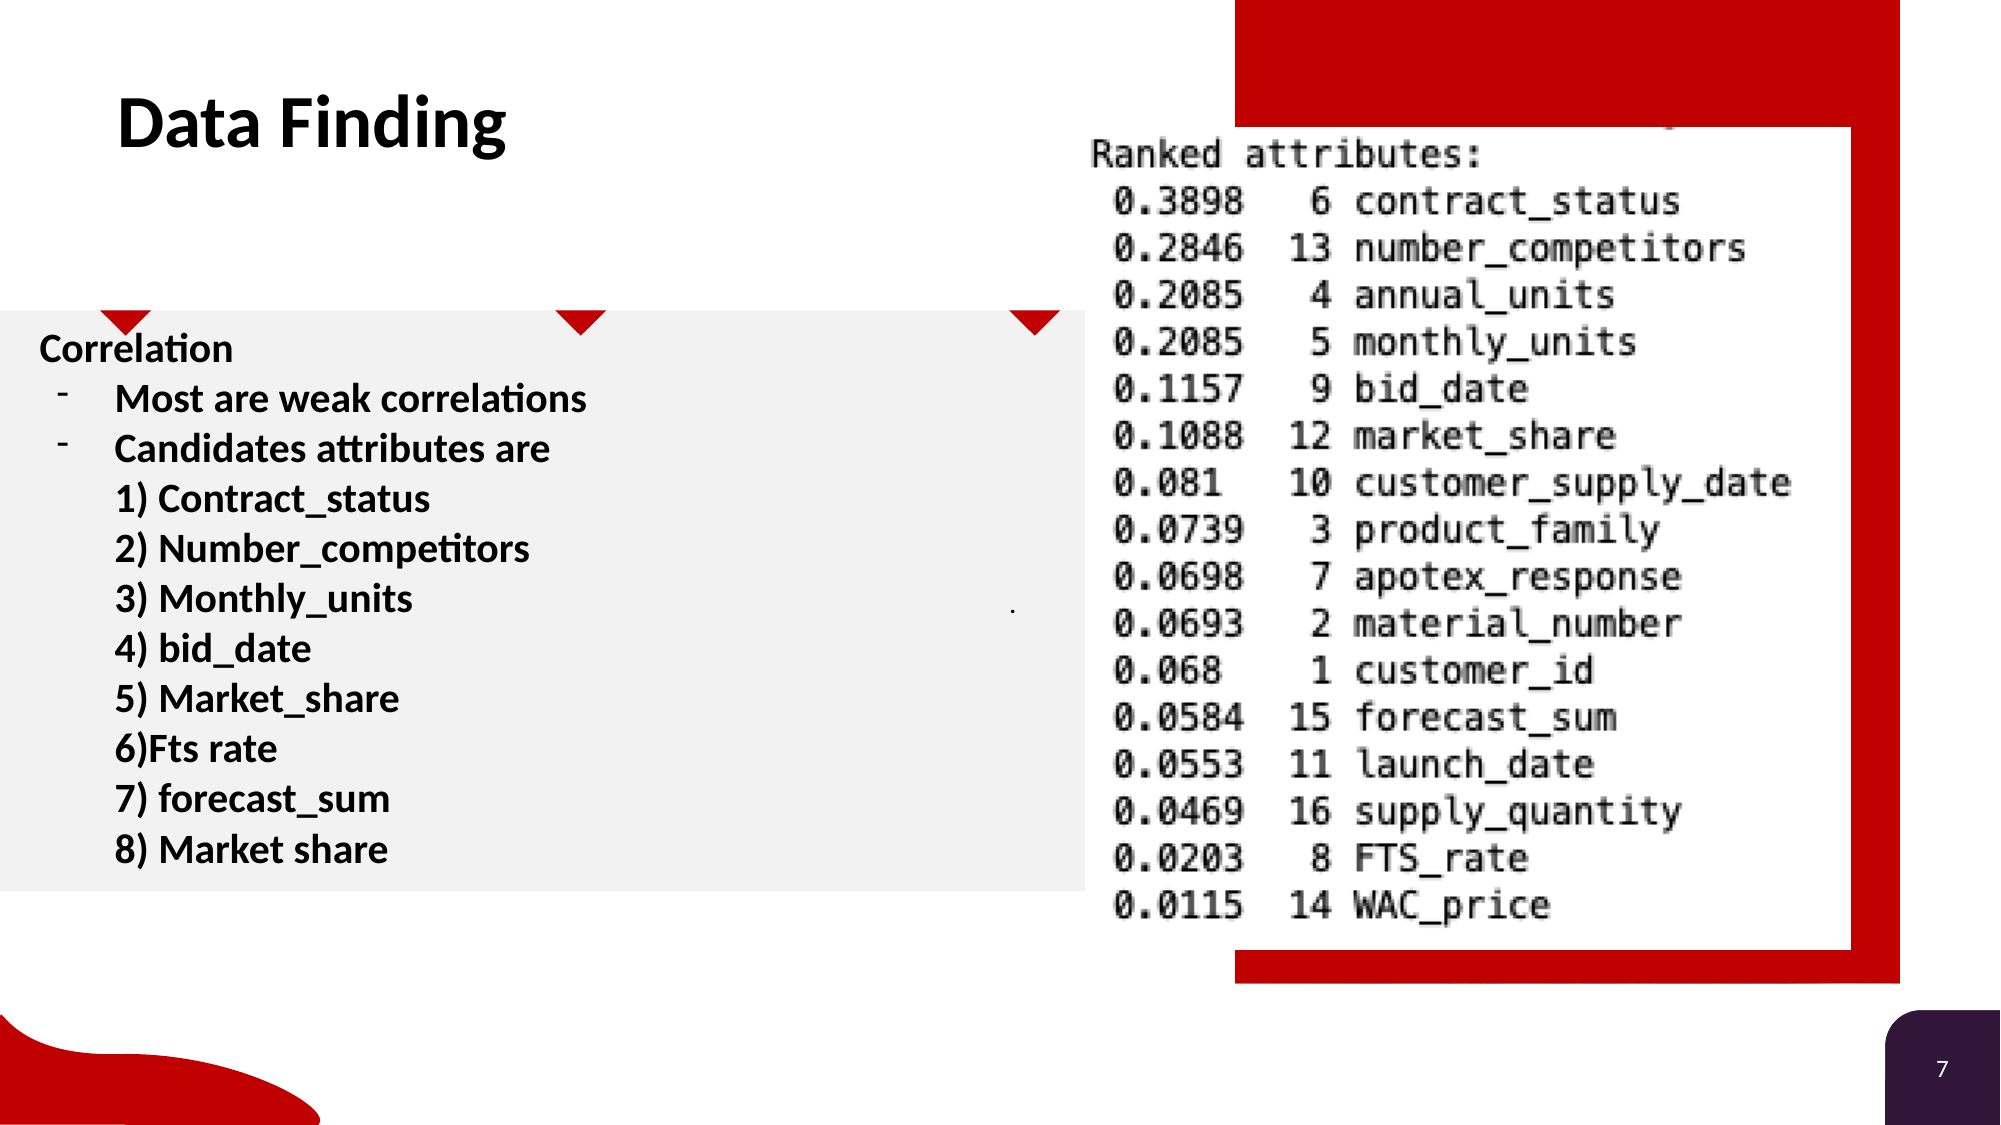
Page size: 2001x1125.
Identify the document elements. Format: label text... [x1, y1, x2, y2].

text_box [99, 310, 152, 336]
text_box [555, 310, 607, 336]
text_box [0, 310, 1079, 892]
text_box [0, 1014, 321, 1125]
text_box [1009, 310, 1061, 336]
text_box [538, 363, 934, 415]
text_box . [1009, 549, 1079, 621]
text_box Correlation Most are weak correlations Candidates attributes are 1) Contract_status 2) Number_competitors 3) Monthly_units 4) bid_date 5) Market_share 6)Fts rate 7) forecast_sum 8) Market share [39, 321, 1079, 849]
title Data Finding [99, 59, 1229, 188]
slide_number ‹#› [1912, 1044, 1973, 1091]
picture [1084, 0, 1901, 984]
